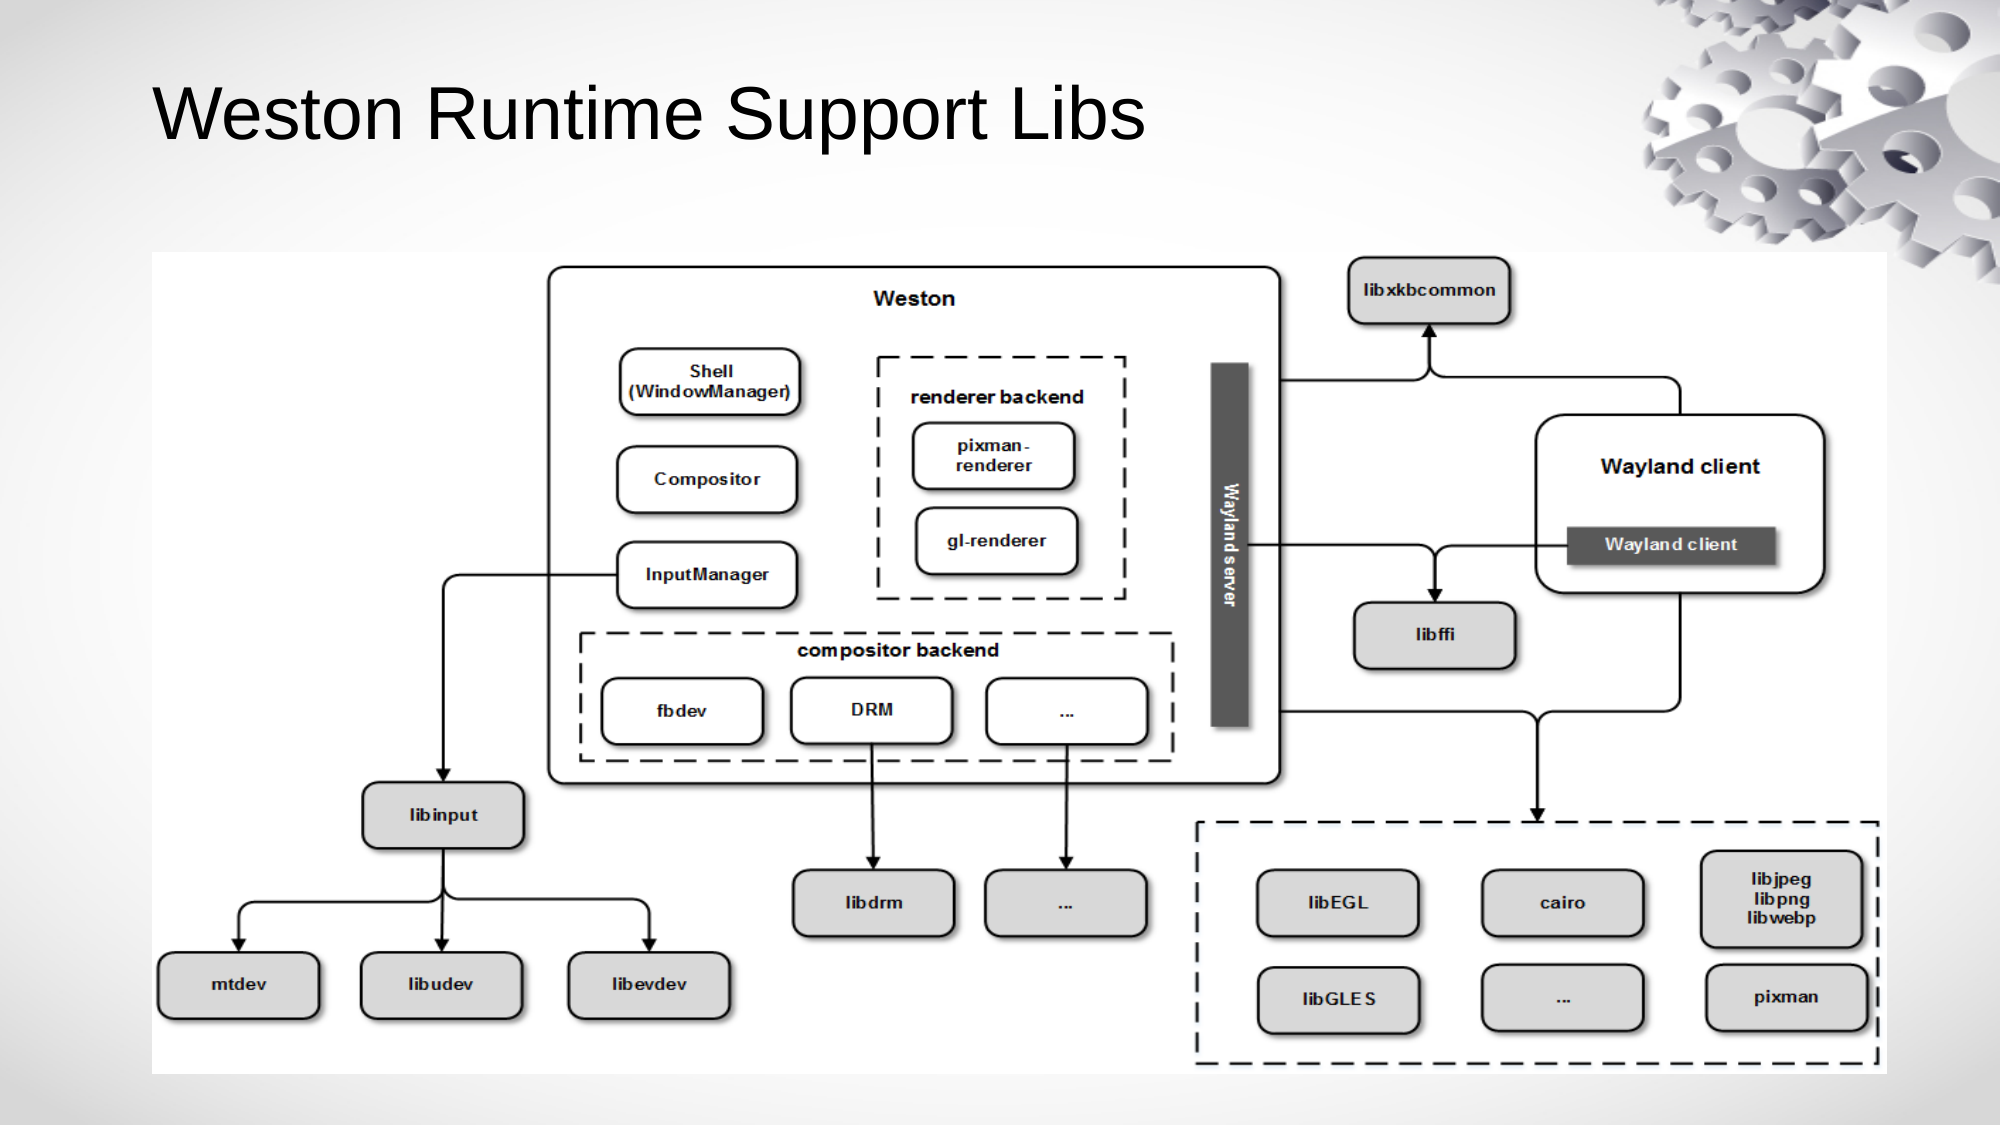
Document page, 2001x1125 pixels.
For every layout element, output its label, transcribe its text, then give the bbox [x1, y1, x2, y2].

title Weston Runtime Support Libs [137, 44, 1863, 174]
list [152, 252, 1887, 1074]
picture [0, 0, 2000, 1125]
